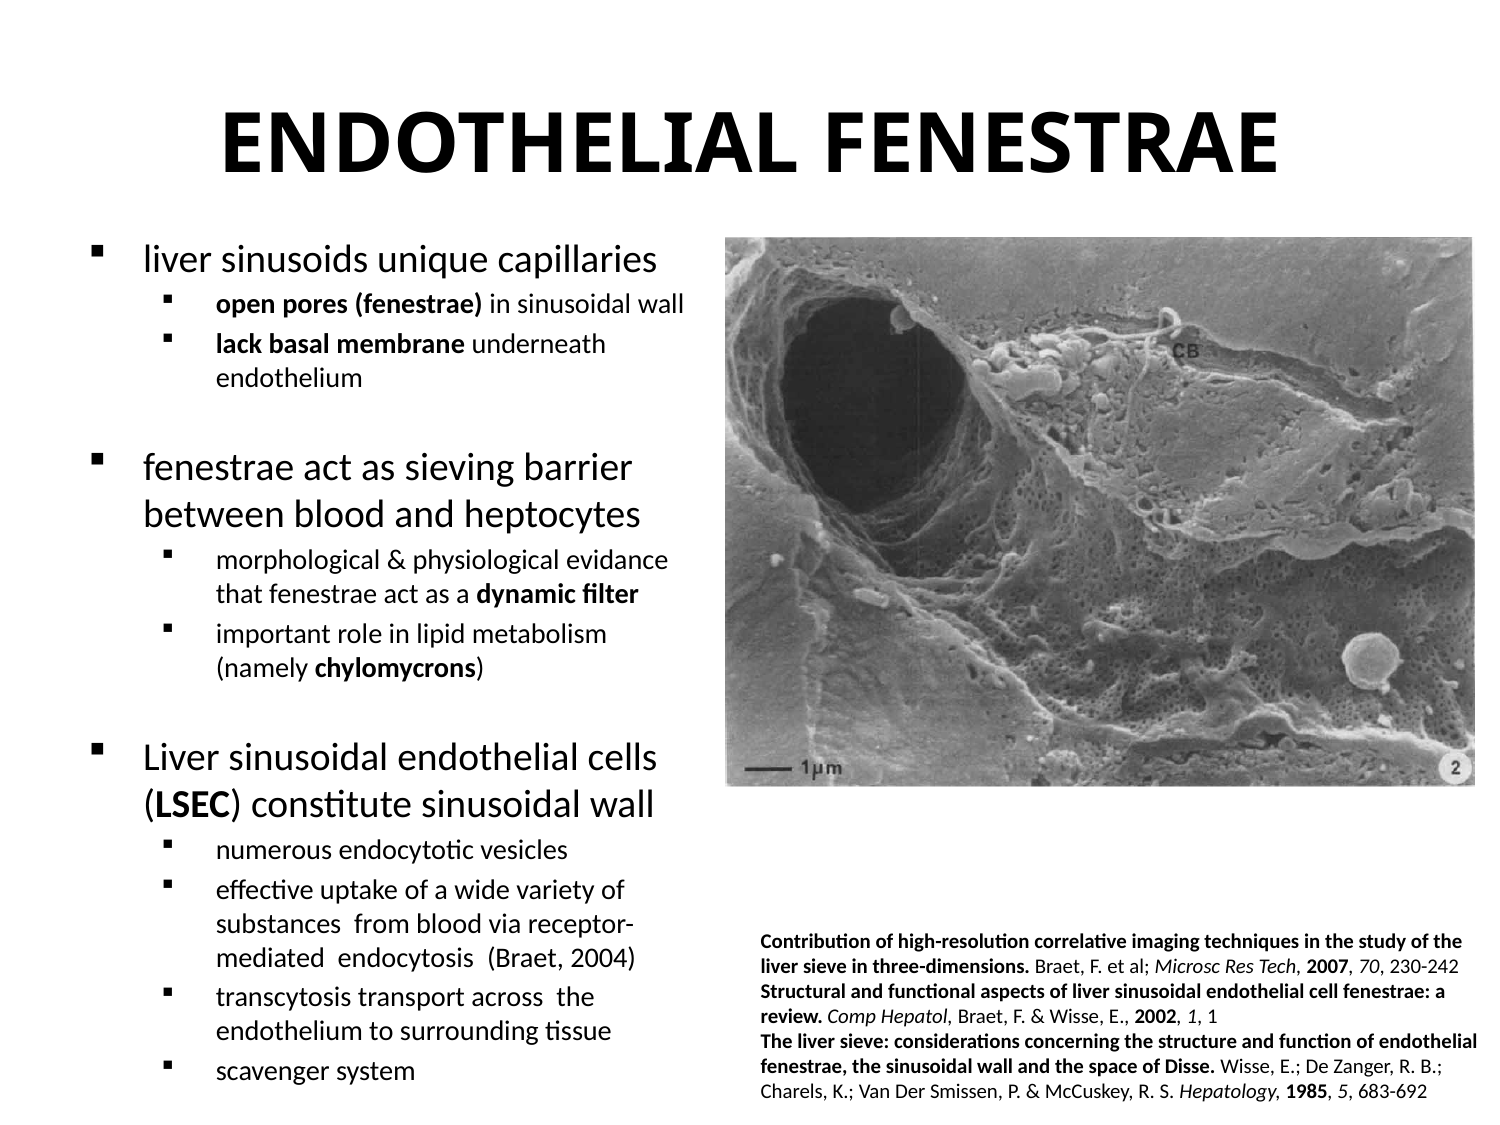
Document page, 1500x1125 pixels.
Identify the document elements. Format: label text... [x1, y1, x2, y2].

list liver sinusoids unique capillaries open pores (fenestrae) in sinusoidal wall lack basal membrane underneath endothelium fenestrae act as sieving barrier between blood and heptocytes morphological & physiological evidance that fenestrae act as a dynamic filter important role in lipid metabolism (namely chylomycrons) Liver sinusoidal endothelial cells (LSEC) constitute sinusoidal wall numerous endocytotic vesicles effective uptake of a wide variety of substances from blood via receptor-mediated endocytosis (Braet, 2004) transcytosis transport across the endothelium to surrounding tissue scavenger system [73, 224, 701, 1125]
text_box Contribution of high-resolution correlative imaging techniques in the study of the liver sieve in three-dimensions. Braet, F. et al; Microsc Res Tech, 2007, 70, 230-242 Structural and functional aspects of liver sinusoidal endothelial cell fenestrae: a review. Comp Hepatol, Braet, F. & Wisse, E., 2002, 1, 1 The liver sieve: considerations concerning the structure and function of endothelial fenestrae, the sinusoidal wall and the space of Disse. Wisse, E.; De Zanger, R. B.; Charels, K.; Van Der Smissen, P. & McCuskey, R. S. Hepatology, 1985, 5, 683-692 [745, 920, 1500, 1125]
title Endothelial Fenestrae [75, 45, 1425, 233]
picture [724, 237, 1480, 787]
